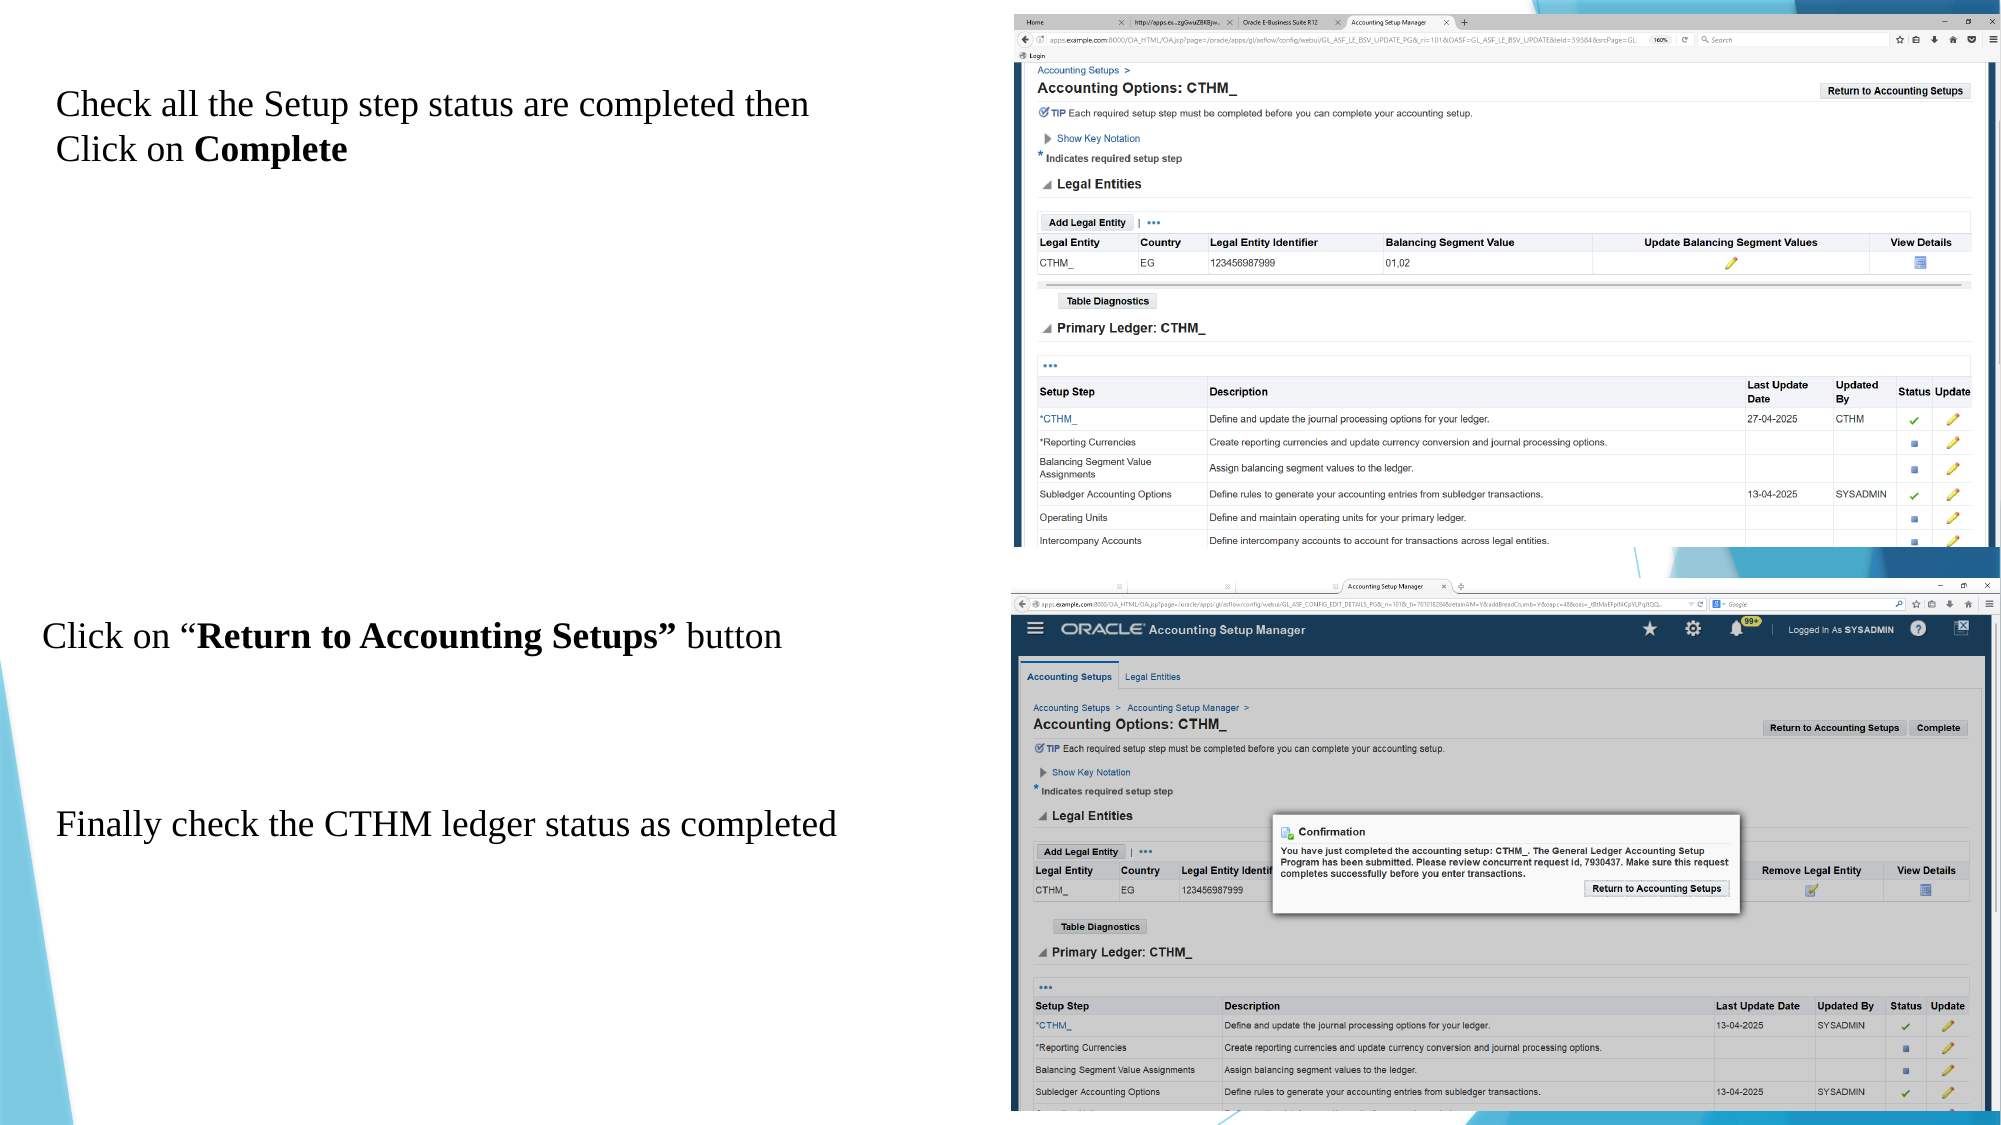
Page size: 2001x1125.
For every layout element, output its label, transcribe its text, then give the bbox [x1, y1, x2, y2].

picture [1010, 578, 2000, 1111]
text_box Finally check the CTHM ledger status as completed [41, 791, 906, 851]
text_box Click on “Return to Accounting Setups” button [27, 604, 893, 664]
picture [1013, 14, 2000, 547]
text_box Check all the Setup step status are completed then Click on Complete [41, 71, 906, 177]
